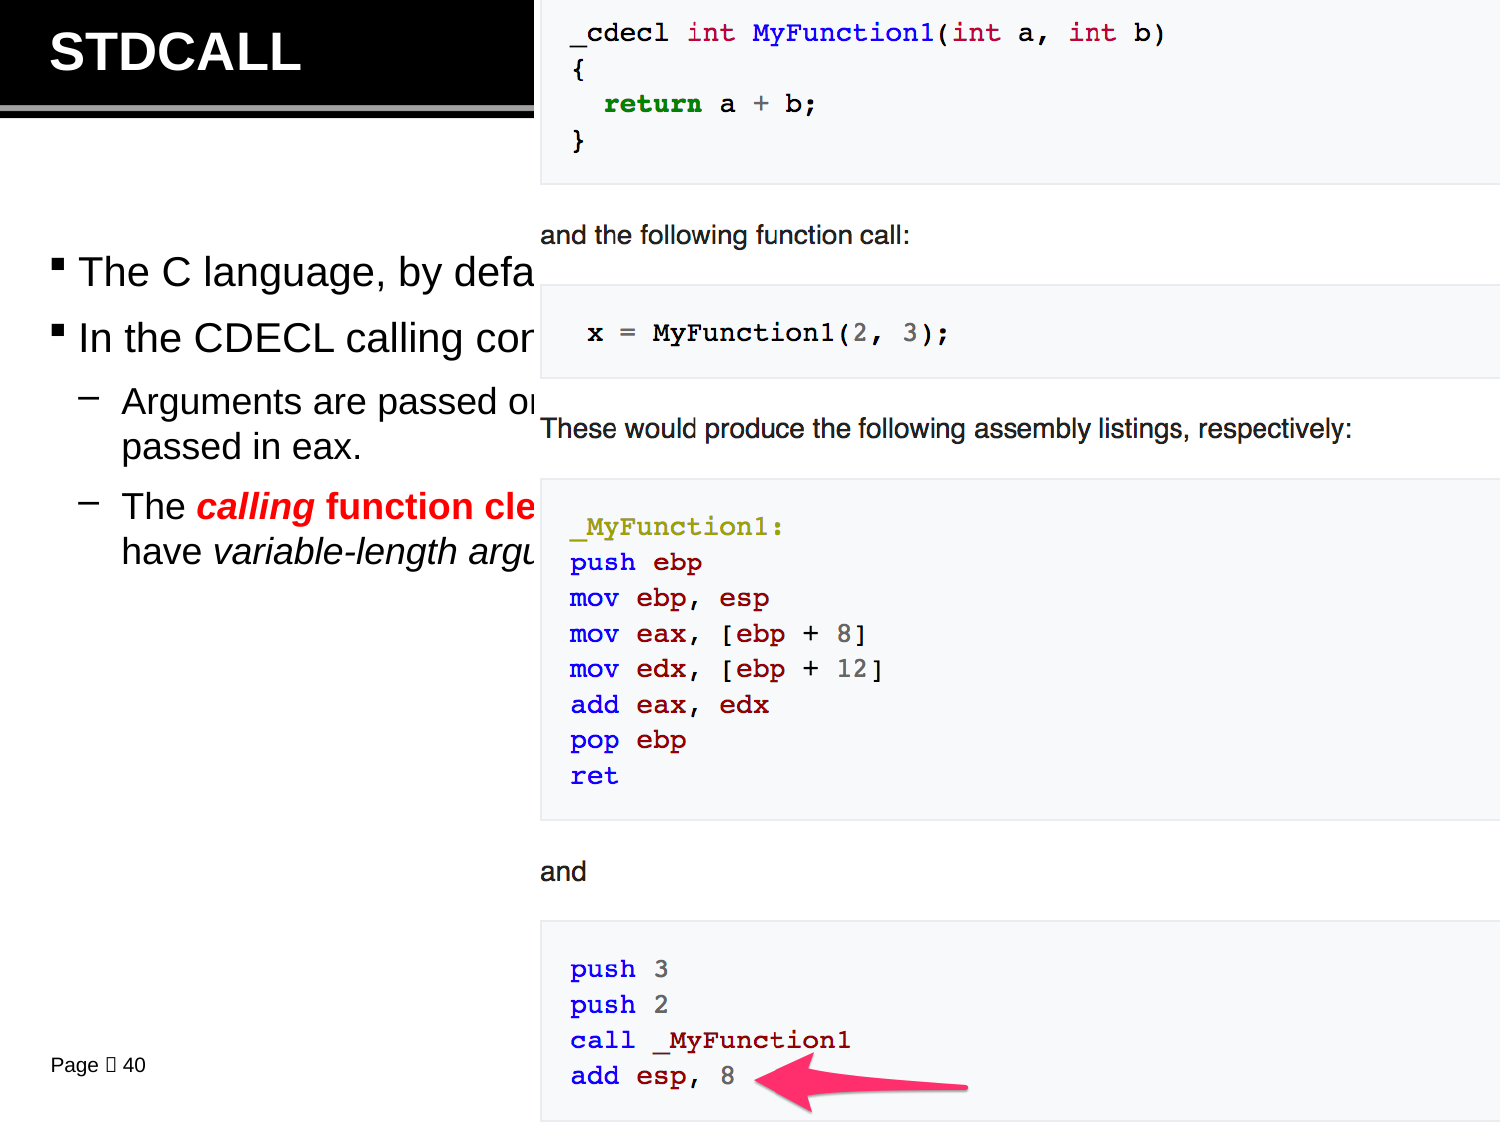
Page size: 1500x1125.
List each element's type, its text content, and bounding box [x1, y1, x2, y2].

title STDCALL [49, 16, 529, 123]
list The C language, by default, uses the CDECL calling convention In the CDECL calling convention the following holds: Arguments are passed on the stack in Right-to-Left order, and return values are passed in eax. The calling function cleans the stack. This allows CDECL functions to have variable-length argument lists. [48, 244, 529, 952]
picture [0, 0, 1500, 1125]
